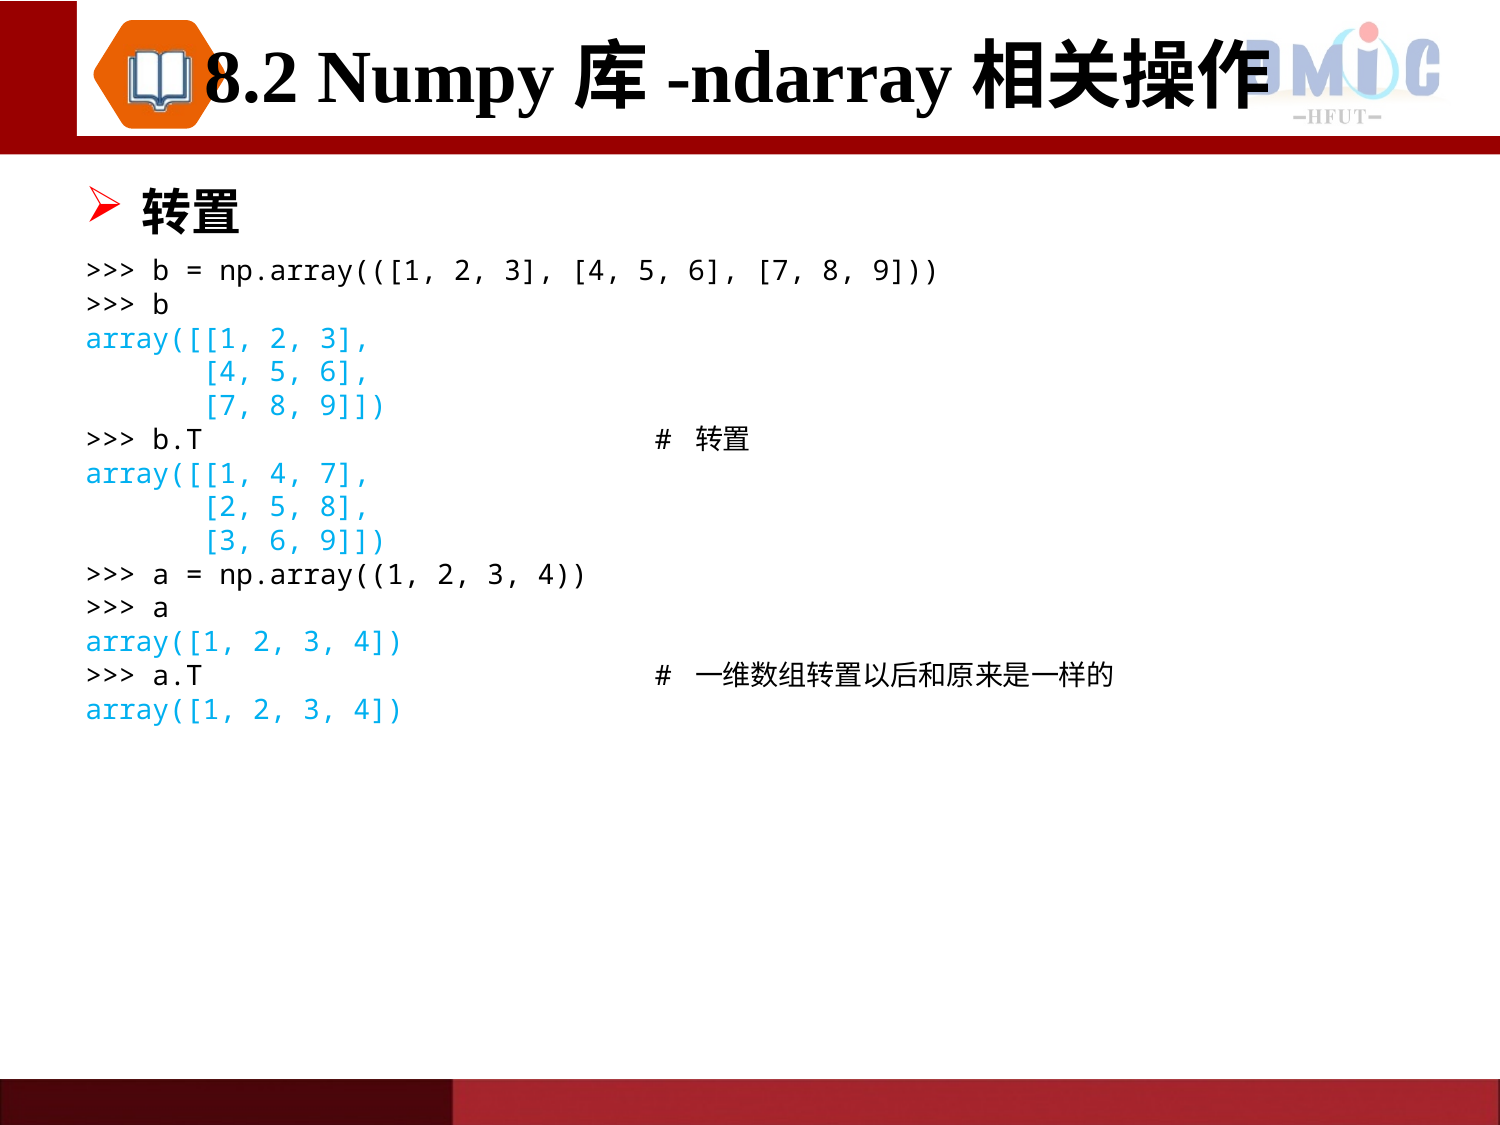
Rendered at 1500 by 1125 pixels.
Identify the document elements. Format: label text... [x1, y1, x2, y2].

list 转置 >>> b = np.array(([1, 2, 3], [4, 5, 6], [7, 8, 9])) >>> b array([[1, 2, 3], [4, 5, 6], [7, 8, 9]]) >>> b.T # 转置 array([[1, 4, 7], [2, 5, 8], [3, 6, 9]]) >>> a = np.array((1, 2, 3, 4)) >>> a array([1, 2, 3, 4]) >>> a.T # 一维数组转置以后和原来是一样的 array([1, 2, 3, 4]) [70, 172, 1421, 941]
picture [0, 1079, 1500, 1125]
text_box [93, 19, 1329, 129]
